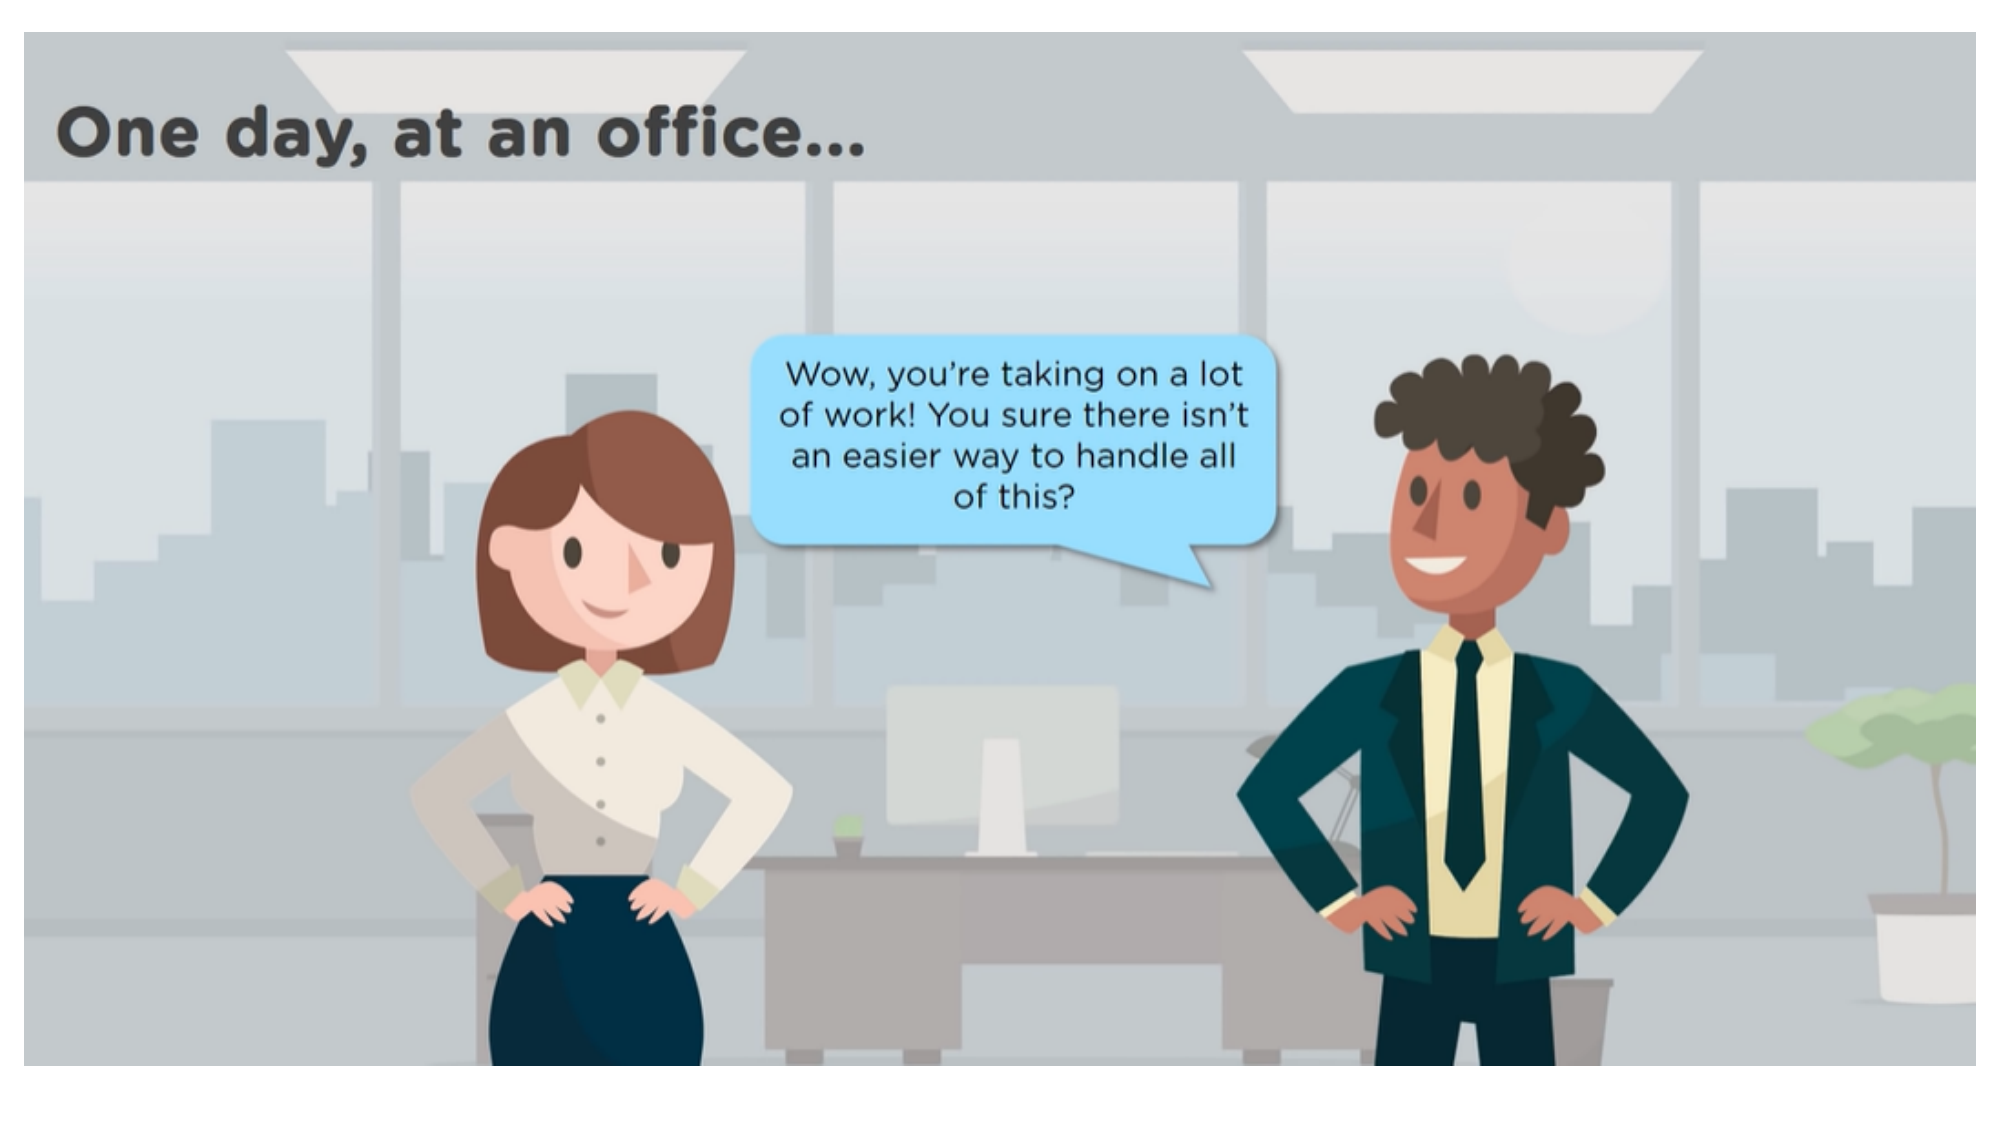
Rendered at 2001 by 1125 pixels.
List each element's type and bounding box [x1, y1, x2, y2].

picture [24, 32, 1976, 1066]
